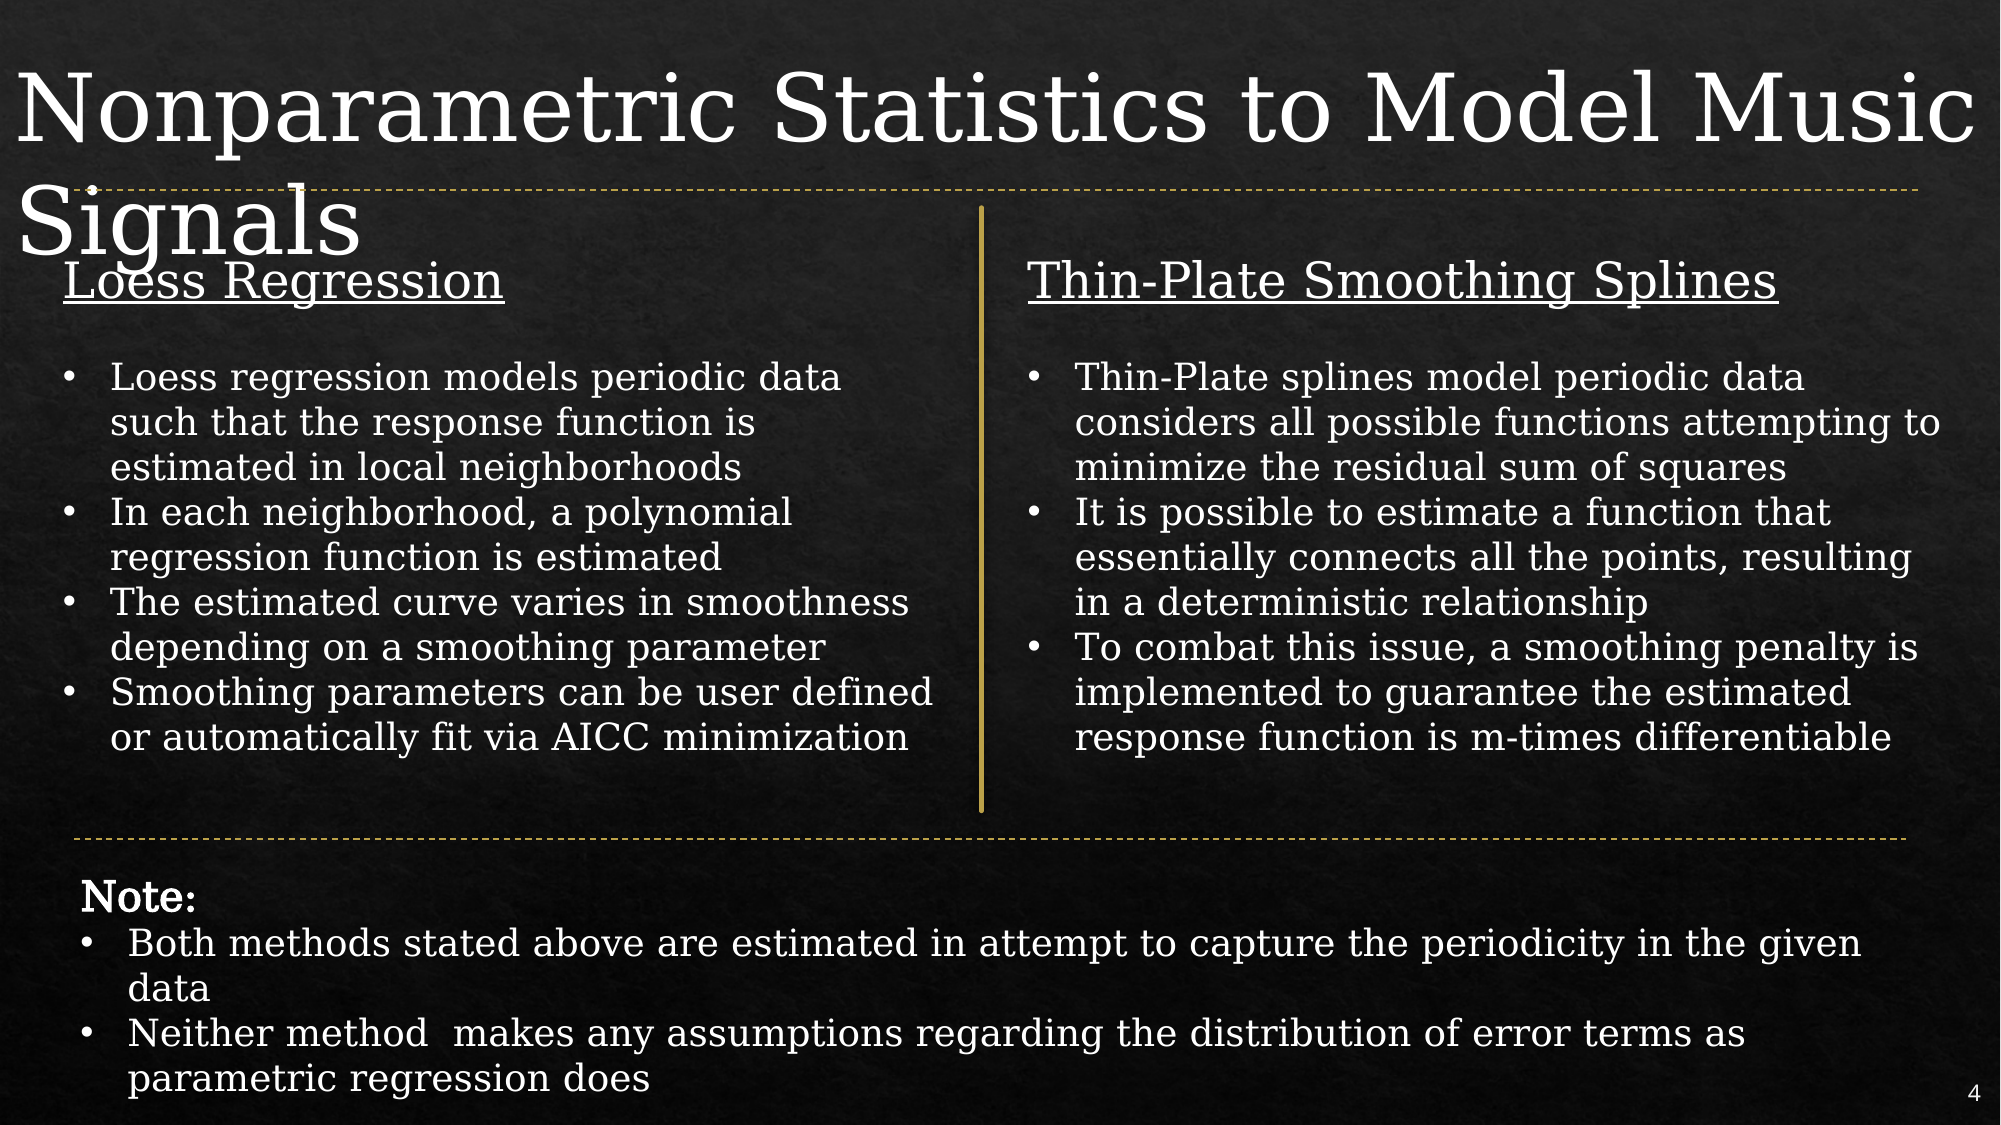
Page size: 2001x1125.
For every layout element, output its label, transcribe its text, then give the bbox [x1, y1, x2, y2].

text_box Note: Both methods stated above are estimated in attempt to capture the periodicity in the given data Neither method makes any assumptions regarding the distribution of error terms as parametric regression does [65, 861, 1929, 1107]
text_box Thin-Plate Smoothing Splines Thin-Plate splines model periodic data considers all possible functions attempting to minimize the residual sum of squares It is possible to estimate a function that essentially connects all the points, resulting in a deterministic relationship To combat this issue, a smoothing penalty is implemented to guarantee the estimated response function is m-times differentiable [1012, 240, 1962, 766]
text_box Loess Regression Loess regression models periodic data such that the response function is estimated in local neighborhoods In each neighborhood, a polynomial regression function is estimated The estimated curve varies in smoothness depending on a smoothing parameter Smoothing parameters can be user defined or automatically fit via AICC minimization [48, 240, 950, 766]
slide_number 4 [1872, 1063, 1997, 1124]
text_box Nonparametric Statistics to Model Music Signals [0, 40, 2000, 281]
